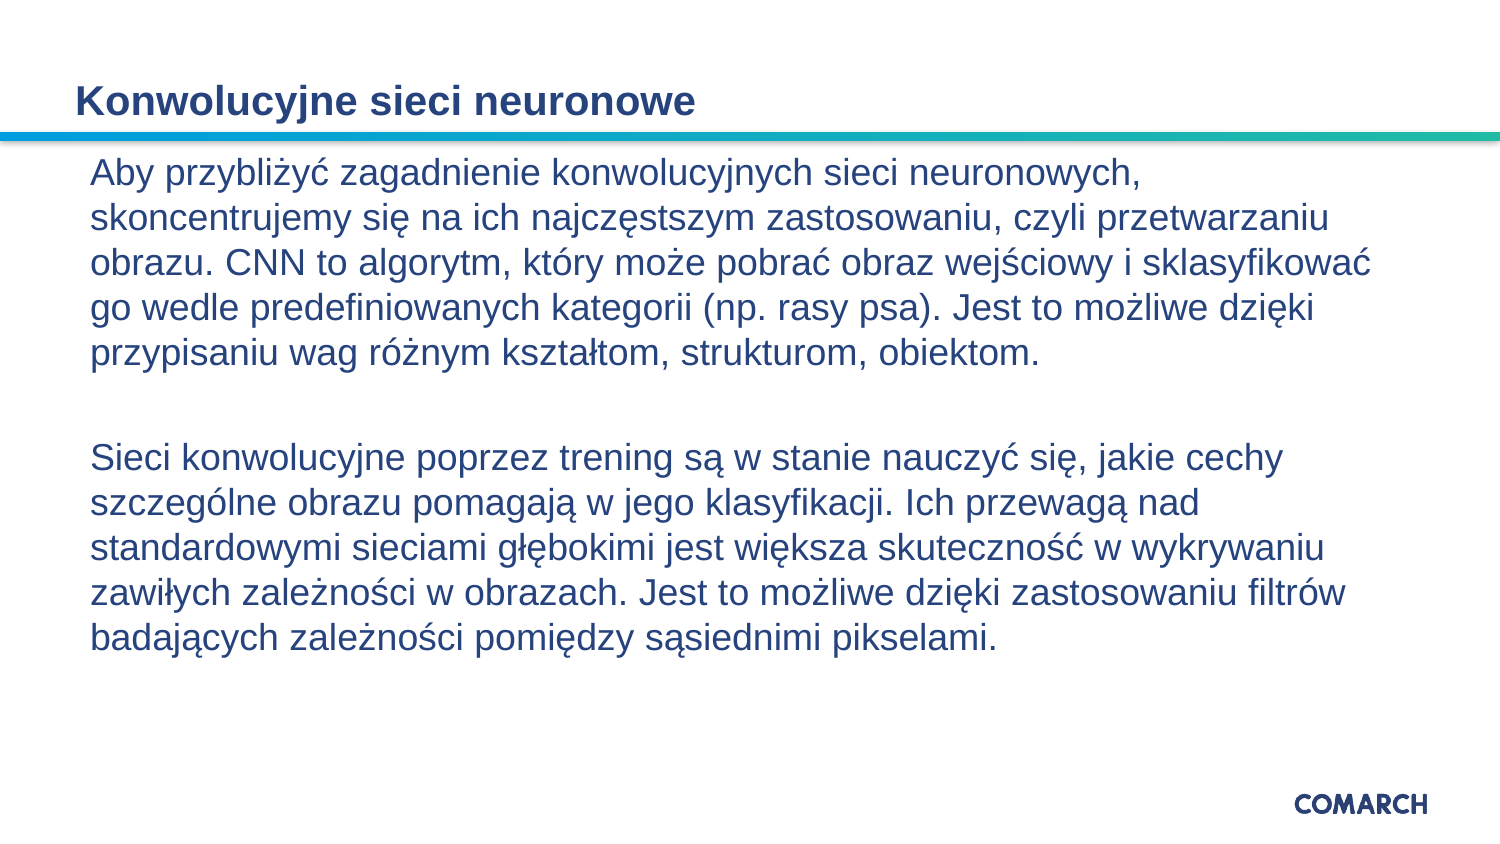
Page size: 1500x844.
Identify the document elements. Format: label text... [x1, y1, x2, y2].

list Aby przybliżyć zagadnienie konwolucyjnych sieci neuronowych, skoncentrujemy się na ich najczęstszym zastosowaniu, czyli przetwarzaniu obrazu. CNN to algorytm, który może pobrać obraz wejściowy i sklasyfikować go wedle predefiniowanych kategorii (np. rasy psa). Jest to możliwe dzięki przypisaniu wag różnym kształtom, strukturom, obiektom. Sieci konwolucyjne poprzez trening są w stanie nauczyć się, jakie cechy szczególne obrazu pomagają w jego klasyfikacji. Ich przewagą nad standardowymi sieciami głębokimi jest większa skuteczność w wykrywaniu zawiłych zależności w obrazach. Jest to możliwe dzięki zastosowaniu filtrów badających zależności pomiędzy sąsiednimi pikselami. [75, 140, 1427, 782]
picture [1294, 793, 1427, 814]
list Konwolucyjne sieci neuronowe [75, 17, 1427, 132]
